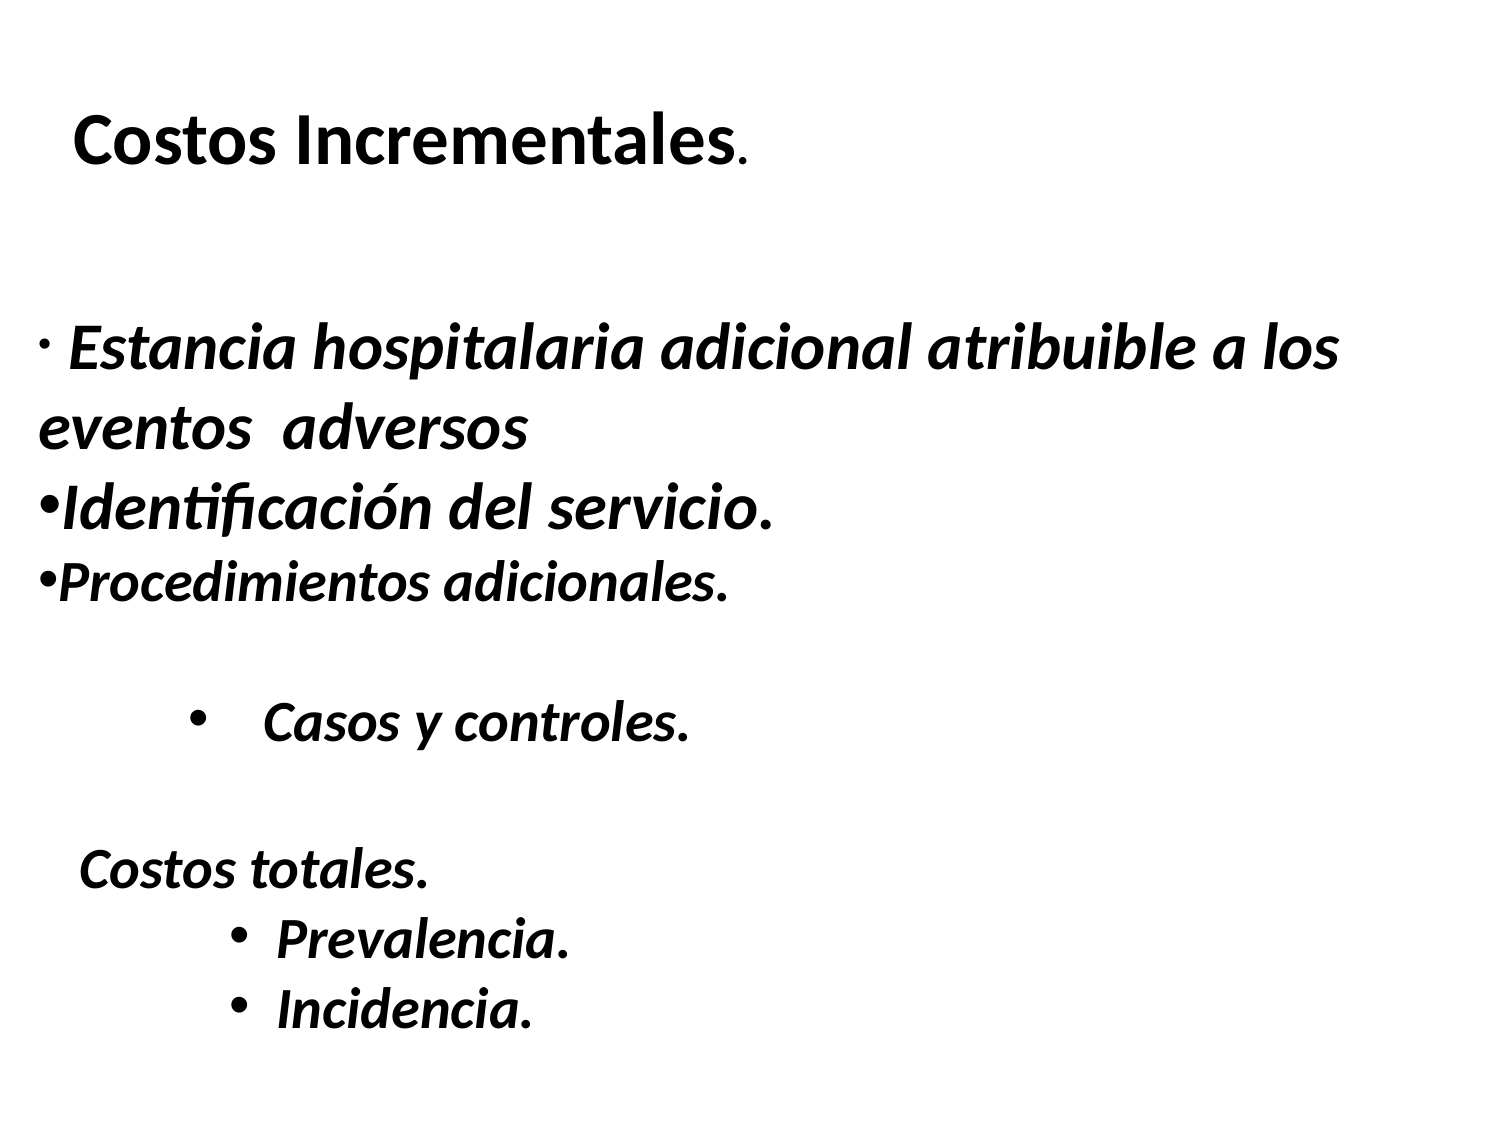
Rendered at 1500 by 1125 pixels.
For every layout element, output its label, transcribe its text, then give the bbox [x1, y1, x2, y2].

text_box Costos Incrementales. [41, 81, 1343, 187]
text_box Costos totales. Prevalencia. Incidencia. [64, 822, 1365, 1047]
text_box Estancia hospitalaria adicional atribuible a los eventos adversos Identificación del servicio. Procedimientos adicionales. Casos y controles. [23, 295, 1454, 761]
